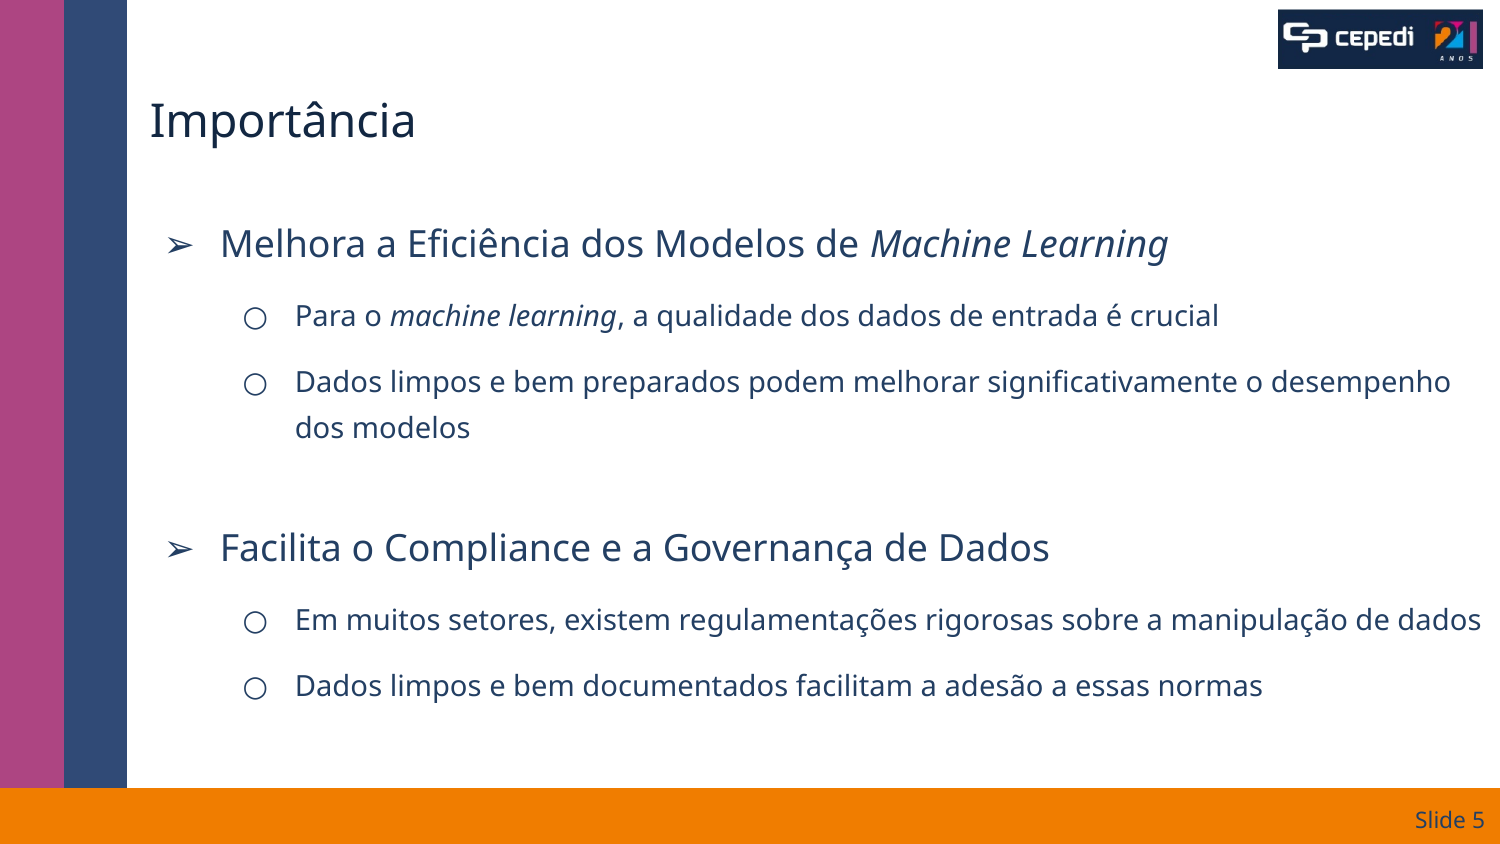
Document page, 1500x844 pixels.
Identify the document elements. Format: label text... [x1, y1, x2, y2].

list Melhora a Eficiência dos Modelos de Machine Learning Para o machine learning, a qualidade dos dados de entrada é crucial Dados limpos e bem preparados podem melhorar significativamente o desempenho dos modelos Facilita o Compliance e a Governança de Dados Em muitos setores, existem regulamentações rigorosas sobre a manipulação de dados Dados limpos e bem documentados facilitam a adesão a essas normas [129, 194, 1500, 756]
title Importância [134, 72, 1339, 167]
slide_number Slide ‹#› [1277, 789, 1500, 844]
picture [0, 0, 1500, 844]
